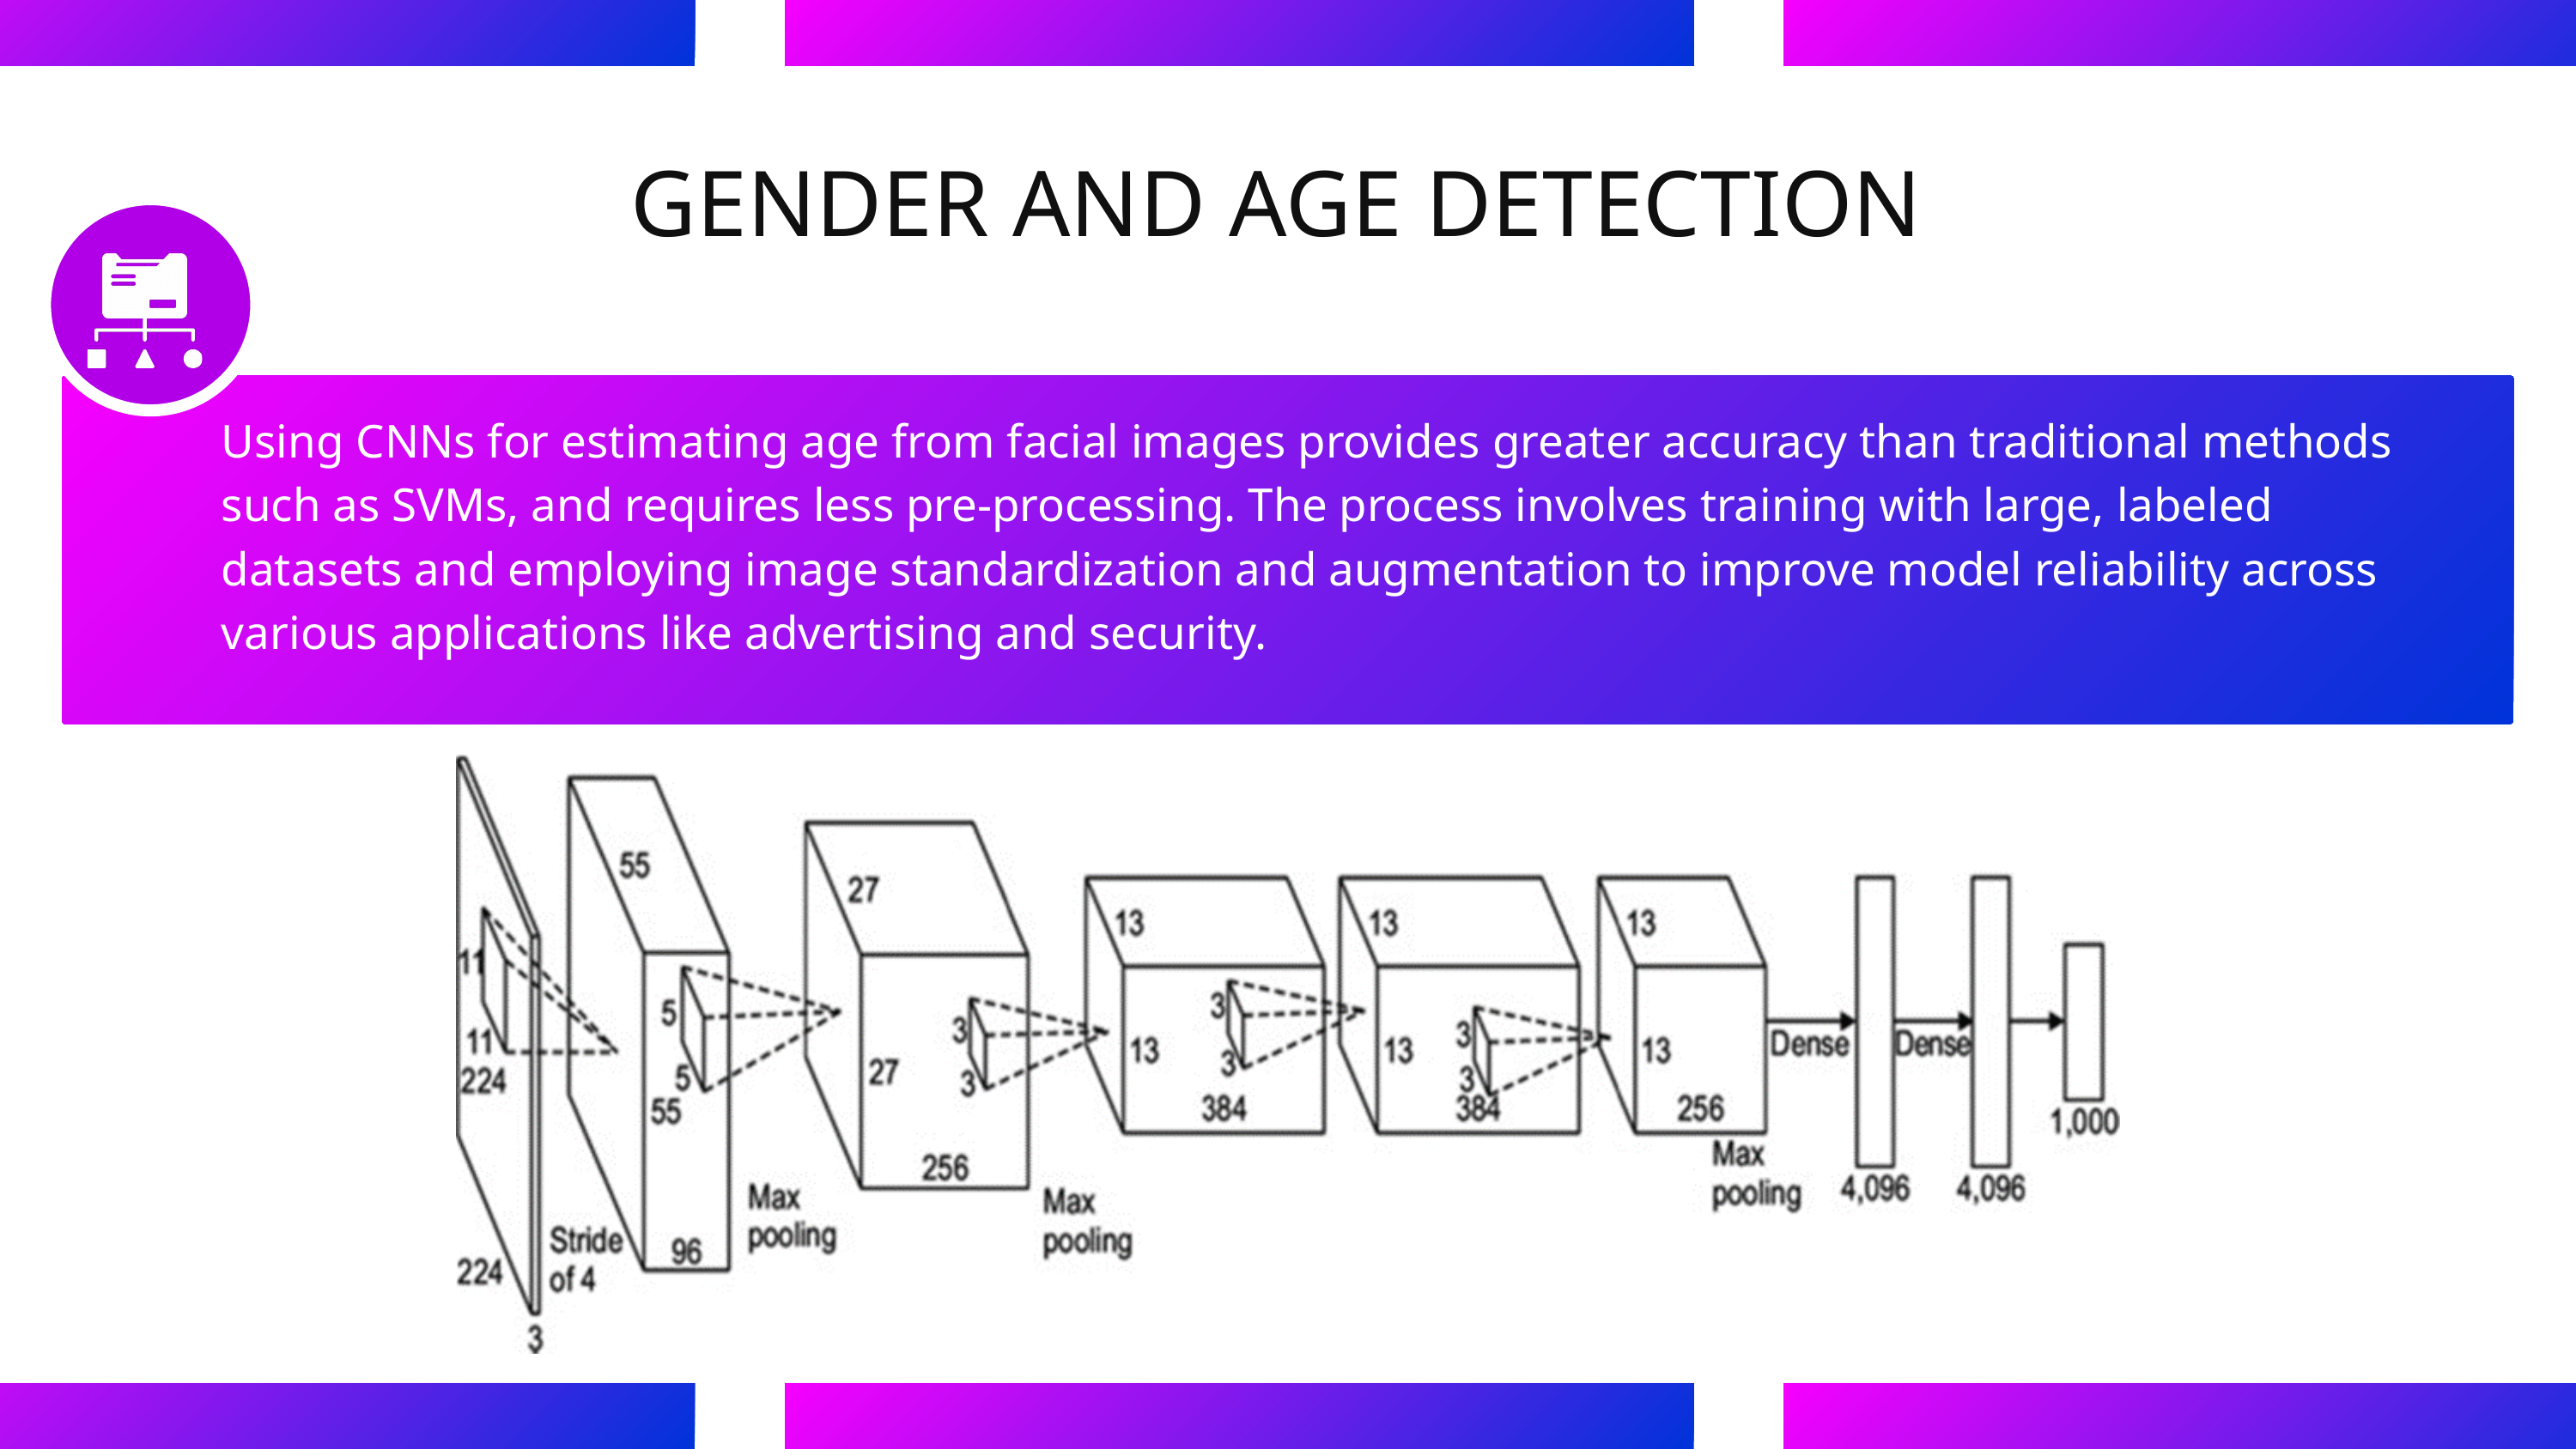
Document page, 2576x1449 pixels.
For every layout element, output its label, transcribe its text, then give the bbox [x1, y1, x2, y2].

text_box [0, 1382, 696, 1449]
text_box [1783, 0, 2576, 67]
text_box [785, 0, 1695, 67]
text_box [45, 198, 257, 411]
text_box GENDER AND AGE DETECTION [189, 146, 2387, 255]
text_box [456, 754, 2120, 1354]
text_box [62, 375, 2514, 724]
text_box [0, 0, 696, 67]
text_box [785, 1382, 1694, 1449]
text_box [1783, 1382, 2576, 1449]
